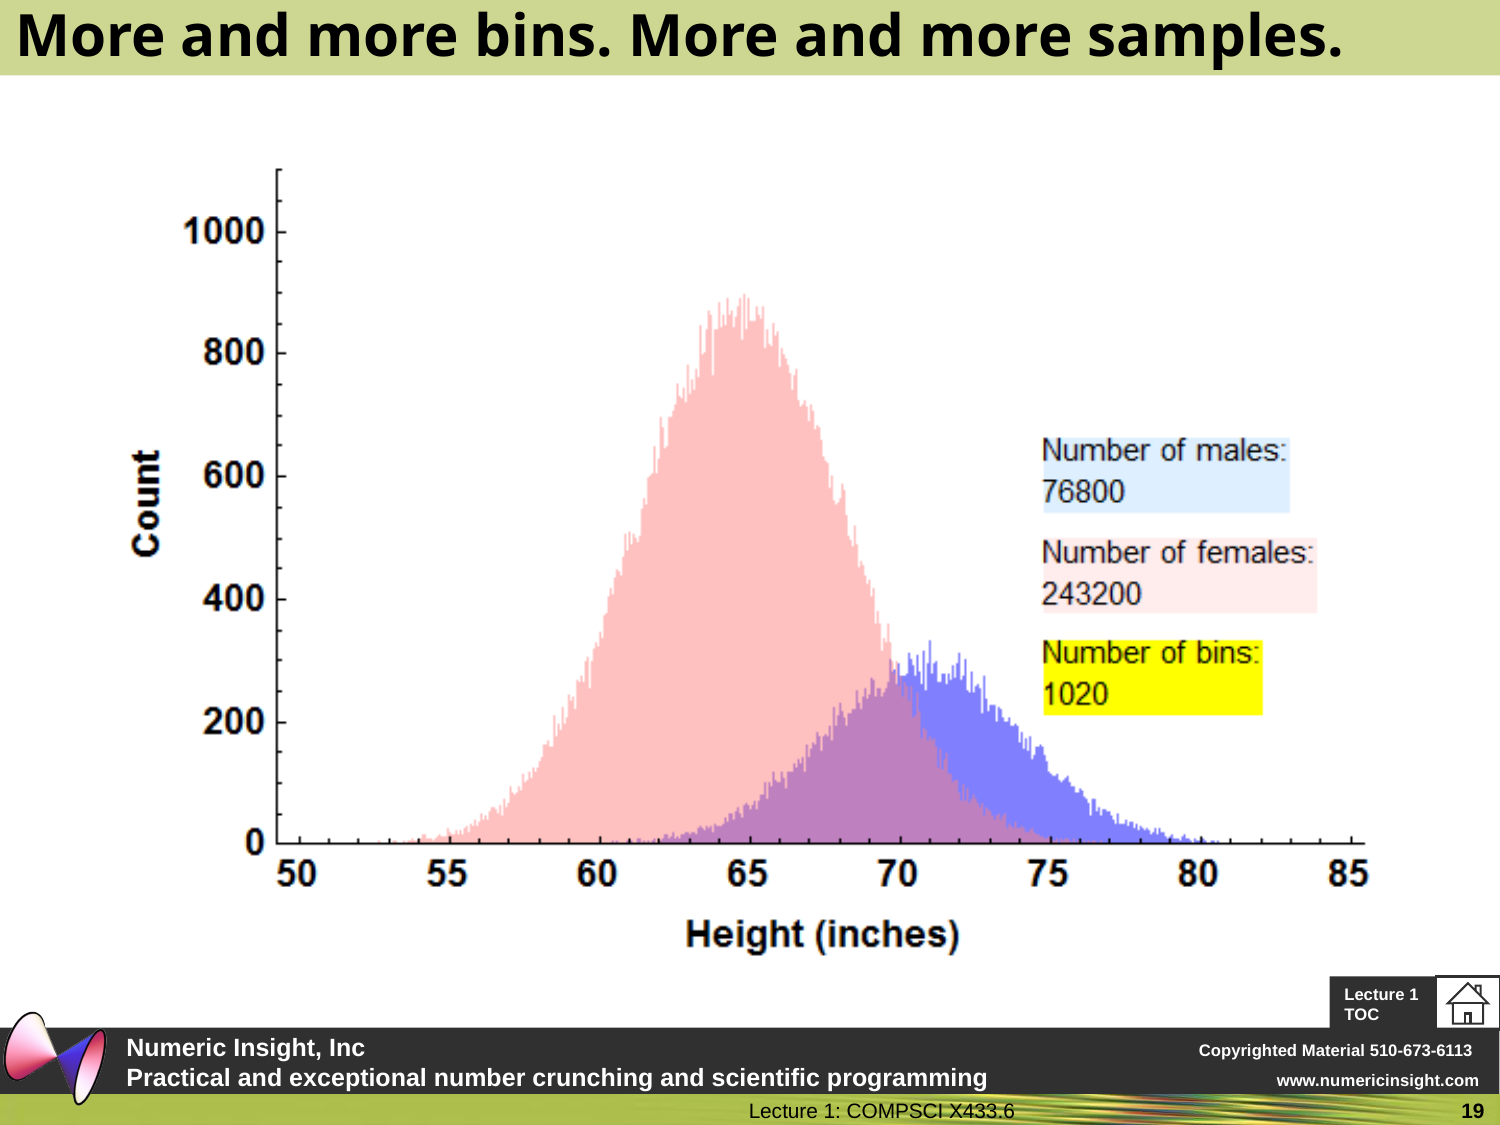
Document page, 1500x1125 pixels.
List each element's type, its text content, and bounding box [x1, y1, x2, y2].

picture [0, 1007, 1500, 1125]
title More and more bins. More and more samples. [0, 0, 1500, 76]
picture [124, 165, 1376, 960]
